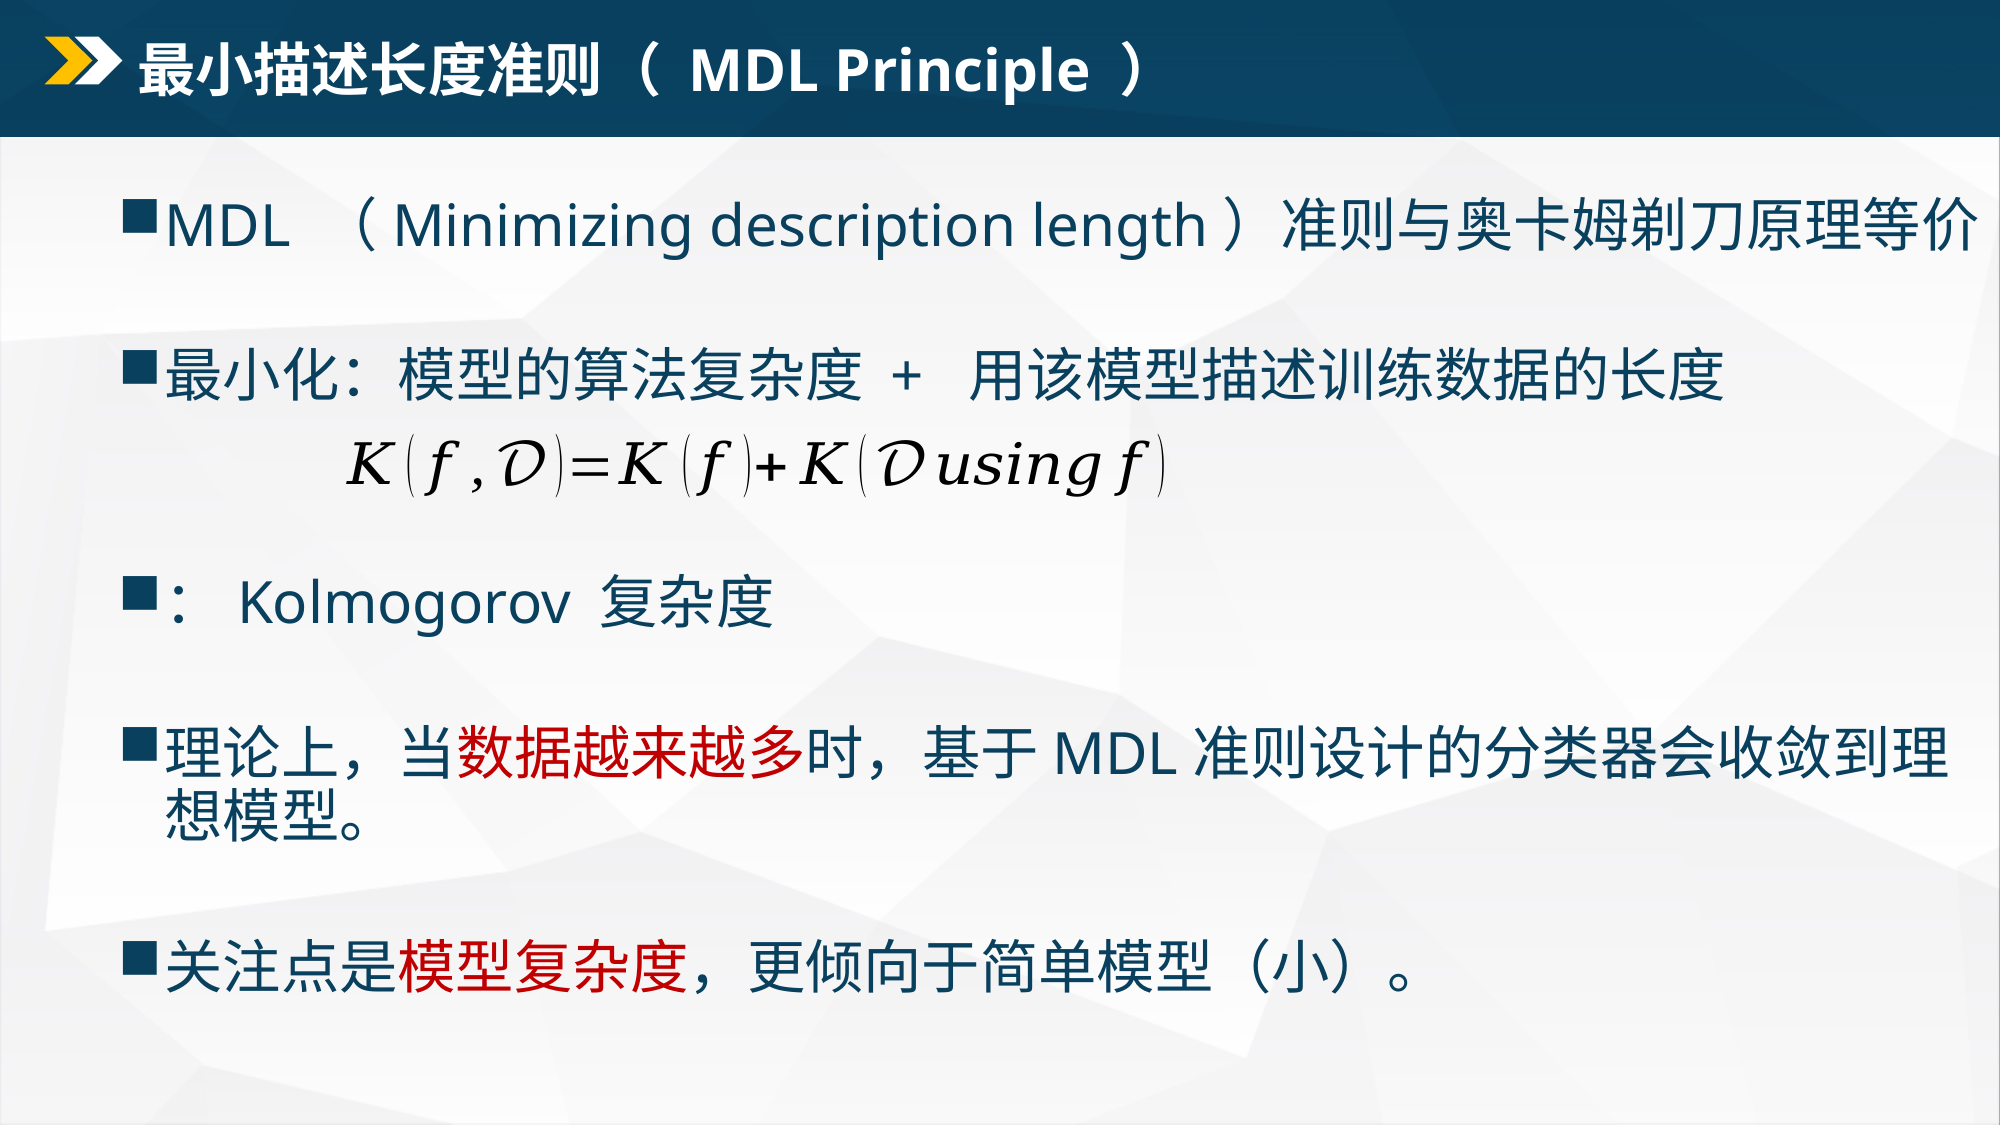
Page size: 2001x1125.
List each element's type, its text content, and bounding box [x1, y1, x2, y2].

picture [0, 0, 2000, 1125]
title 最小描述长度准则（ MDL Principle ） [122, 33, 1755, 124]
